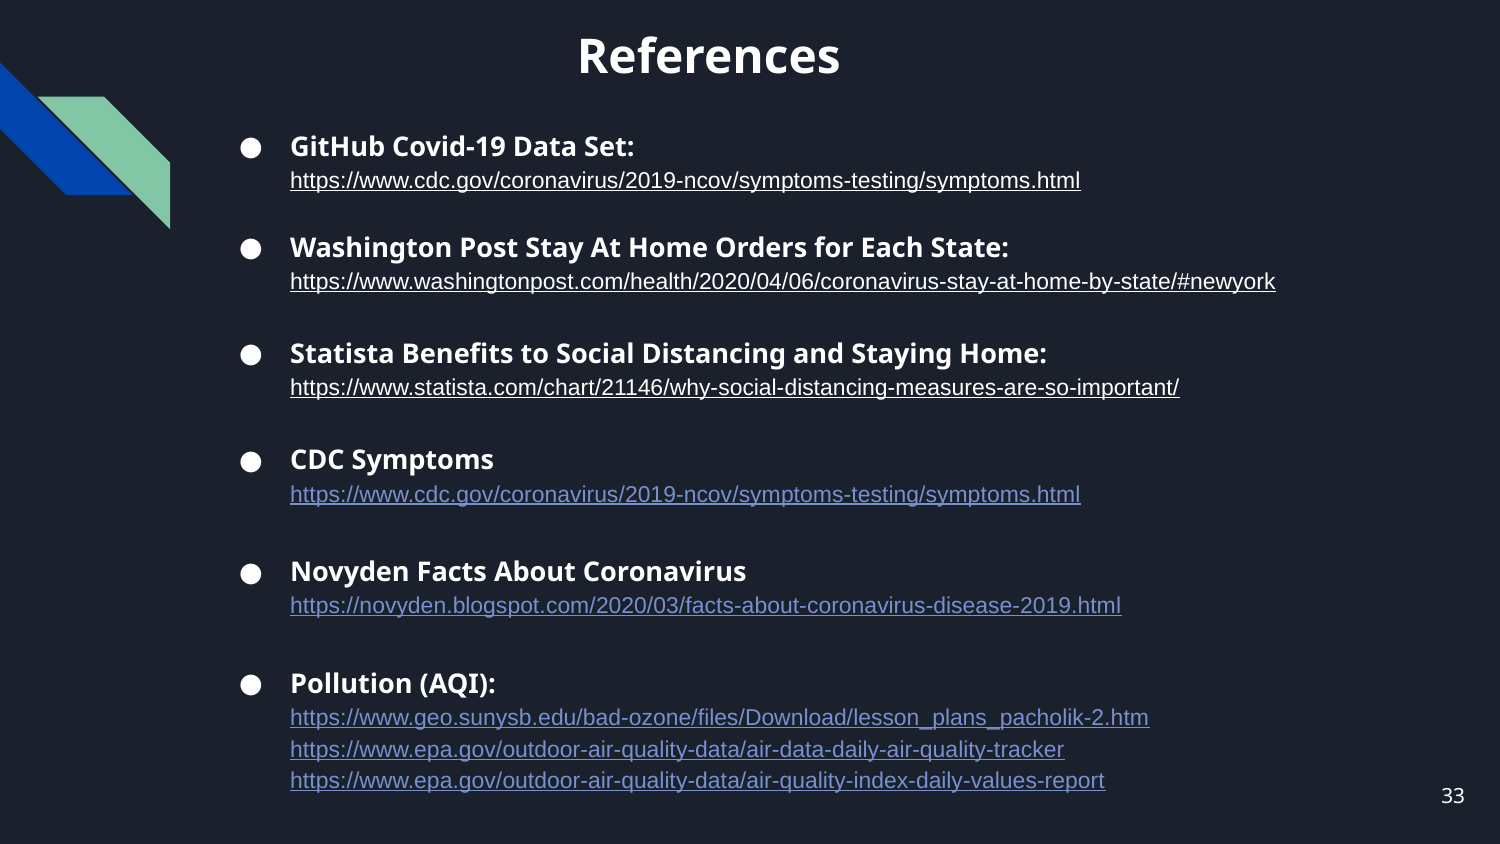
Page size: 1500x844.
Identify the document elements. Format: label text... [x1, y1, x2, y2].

list GitHub Covid-19 Data Set: https://www.cdc.gov/coronavirus/2019-ncov/symptoms-testing/symptoms.html Washington Post Stay At Home Orders for Each State: https://www.washingtonpost.com/health/2020/04/06/coronavirus-stay-at-home-by-state/#newyork Statista Benefits to Social Distancing and Staying Home: https://www.statista.com/chart/21146/why-social-distancing-measures-are-so-important/ CDC Symptoms https://www.cdc.gov/coronavirus/2019-ncov/symptoms-testing/symptoms.html Novyden Facts About Coronavirus https://novyden.blogspot.com/2020/03/facts-about-coronavirus-disease-2019.html Pollution (AQI): https://www.geo.sunysb.edu/bad-ozone/files/Download/lesson_plans_pacholik-2.htm https://www.epa.gov/outdoor-air-quality-data/air-data-daily-air-quality-tracker https://www.epa.gov/outdoor-air-quality-data/air-quality-index-daily-values-report [200, 109, 1448, 718]
title References [186, 10, 1342, 161]
slide_number 33 [1389, 764, 1480, 830]
